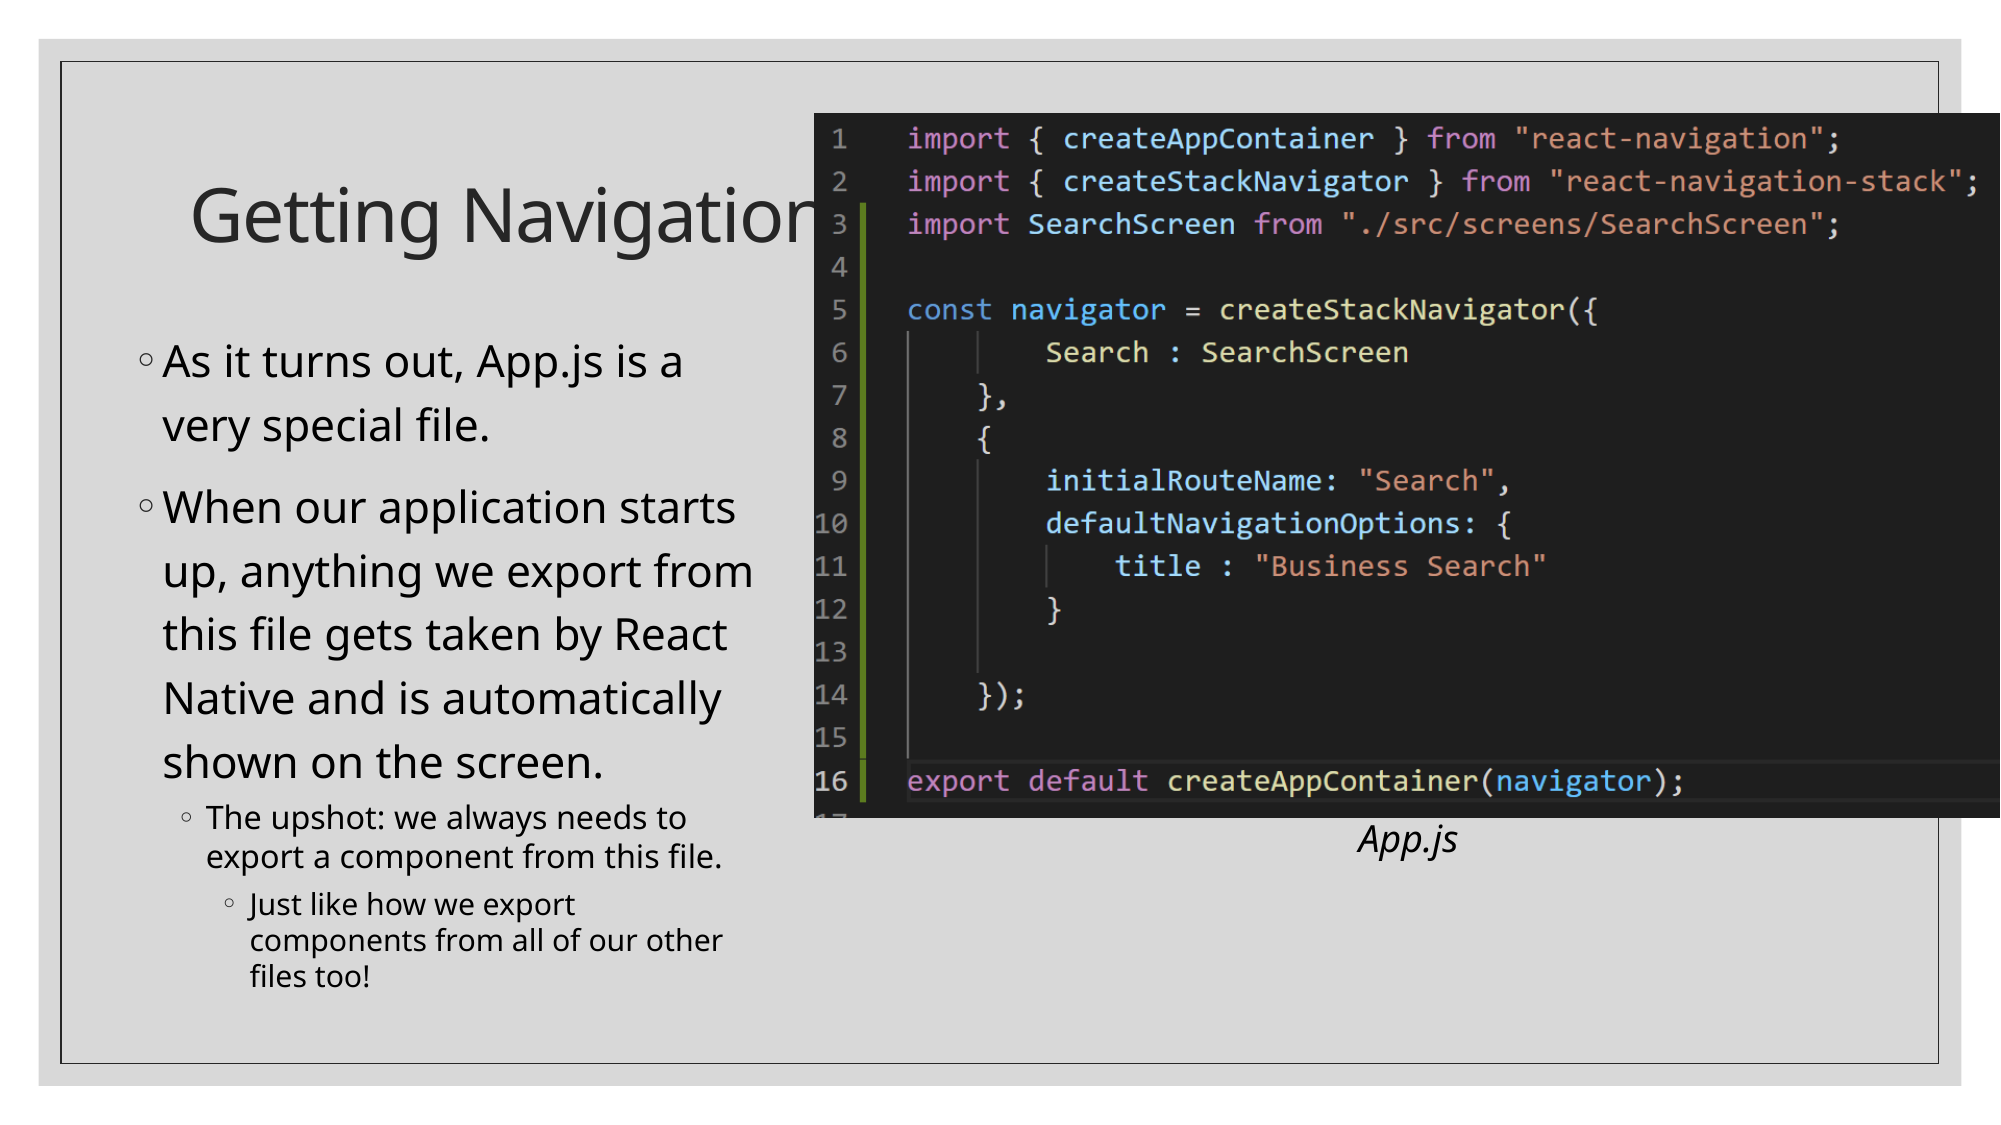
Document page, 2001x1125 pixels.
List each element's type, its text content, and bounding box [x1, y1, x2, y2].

title Getting Navigation Set Up. [174, 105, 1825, 331]
text_box App.js [1343, 826, 1699, 868]
picture [814, 113, 2000, 818]
list As it turns out, App.js is a very special file. When our application starts up, anything we export from this file gets taken by React Native and is automatically shown on the screen. The upshot: we always needs to export a component from this file. Just like how we export components from all of our other files too! [118, 314, 770, 1053]
